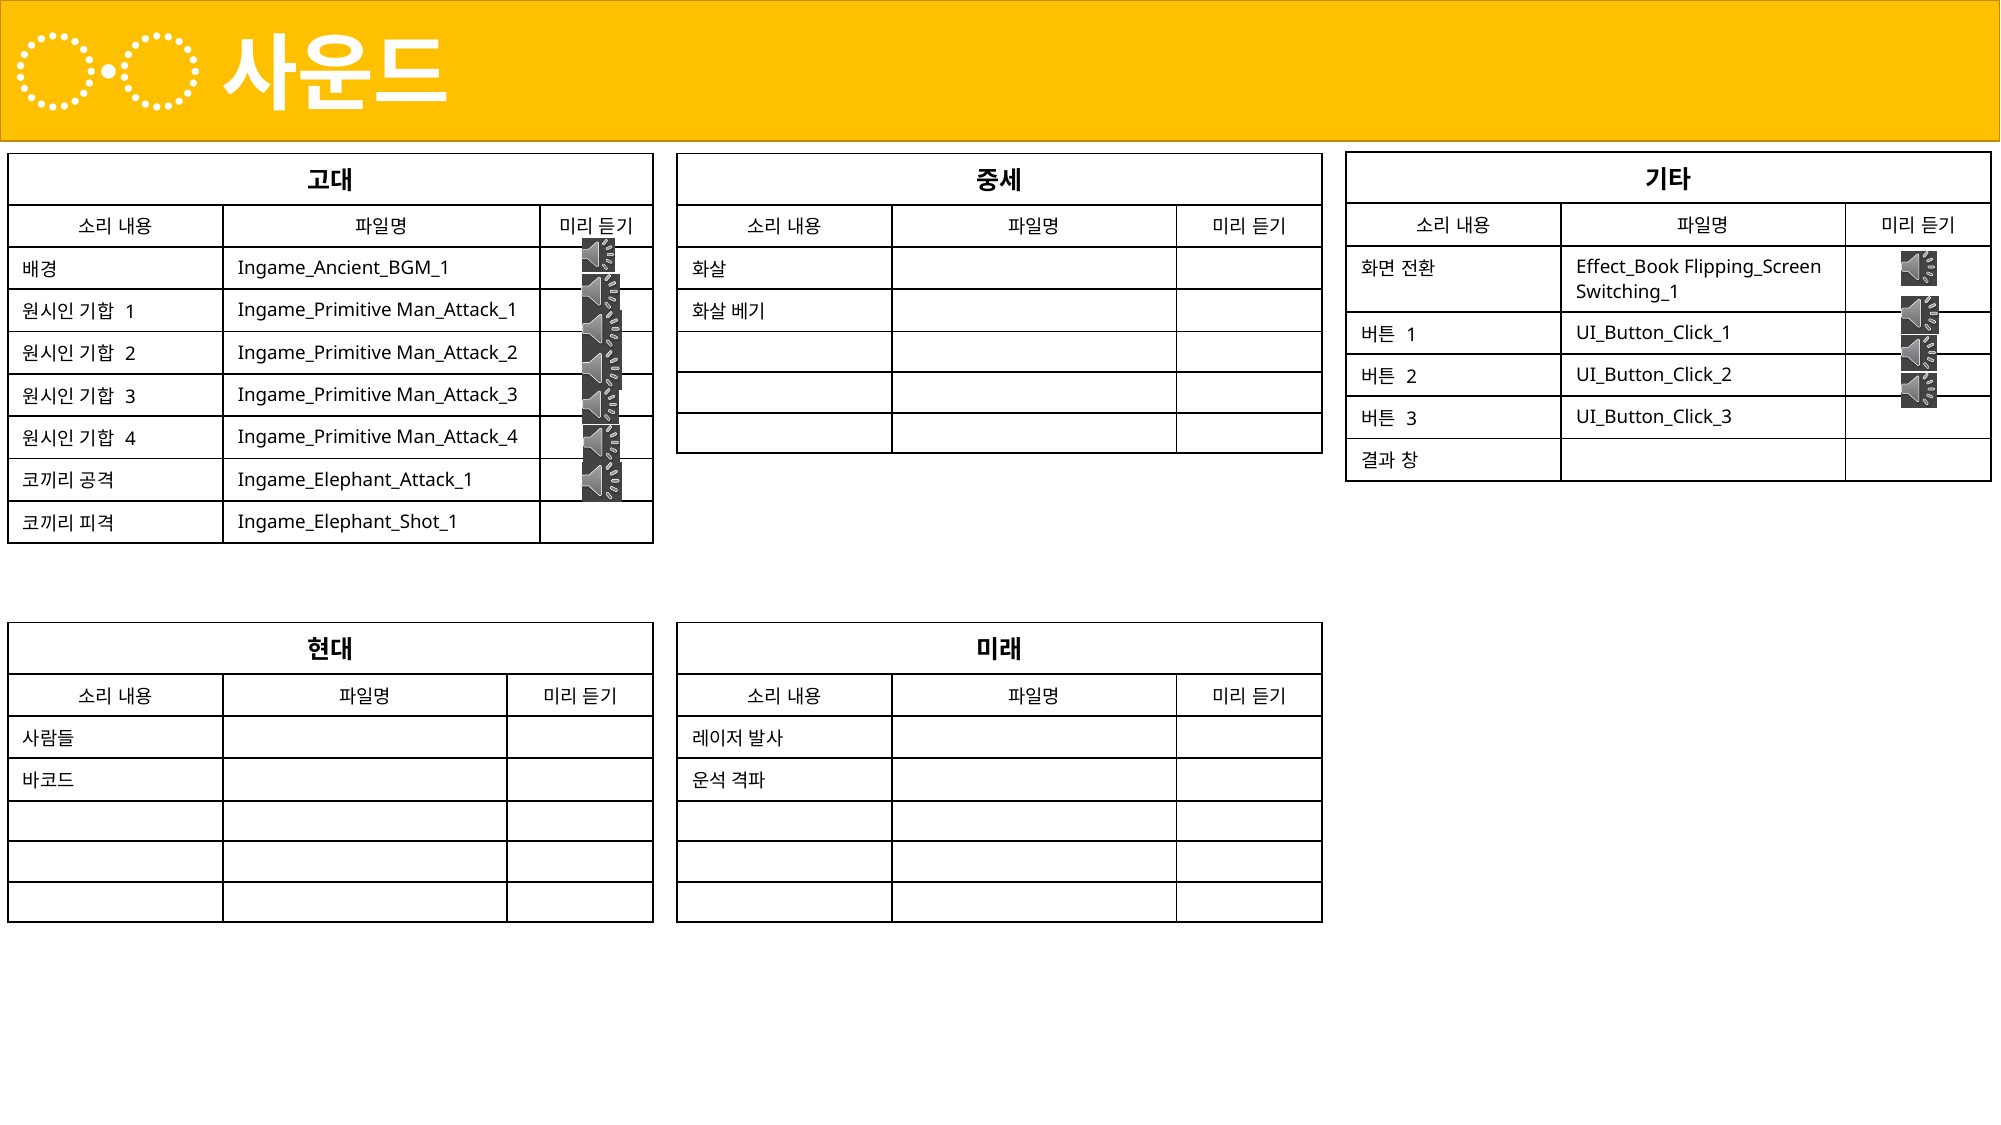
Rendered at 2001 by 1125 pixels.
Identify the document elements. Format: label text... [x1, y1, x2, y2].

table_cell Ingame_Primitive Man_Attack_3 [224, 375, 539, 415]
table_cell 화면 전환 [1347, 247, 1560, 311]
table_cell 미리 듣기 [1846, 204, 1990, 245]
table_cell 원시인 기합 1 [9, 290, 222, 331]
table_cell [9, 842, 222, 881]
table_header 현대 [9, 623, 652, 673]
table_cell [1177, 373, 1321, 412]
table_cell 미리 듣기 [1177, 206, 1321, 246]
table_cell [1846, 397, 1990, 438]
table_cell [893, 802, 1176, 840]
table_cell [620, 417, 652, 458]
table_cell 미리 듣기 [541, 206, 652, 246]
table_cell [1177, 332, 1321, 371]
table_cell 파일명 [893, 675, 1176, 715]
table_cell [1846, 313, 1900, 353]
table_cell [1177, 414, 1321, 452]
table_cell [678, 332, 891, 371]
table_cell 파일명 [224, 675, 506, 715]
table_cell [1177, 290, 1321, 331]
table_cell [678, 373, 891, 412]
table_cell [508, 759, 652, 800]
table_cell Ingame_Elephant_Attack_1 [224, 459, 539, 500]
table_cell [1177, 802, 1321, 840]
picture [1900, 294, 1941, 409]
table_cell [224, 717, 506, 757]
table_cell [541, 459, 582, 500]
table_cell 코끼리 피격 [9, 502, 222, 542]
table_cell [616, 248, 652, 288]
table_cell [224, 883, 506, 921]
table_cell 소리 내용 [9, 206, 222, 246]
table_cell 원시인 기합 3 [9, 375, 222, 415]
table_cell UI_Button_Click_3 [1562, 397, 1845, 438]
table_cell Ingame_Primitive Man_Attack_1 [224, 290, 539, 331]
table_cell 버튼 1 [1347, 313, 1560, 353]
table_header 중세 [678, 154, 1321, 204]
table_header 기타 [1347, 153, 1990, 202]
table_cell [893, 332, 1176, 371]
table_cell [1562, 439, 1845, 480]
table_cell 원시인 기합 4 [9, 417, 222, 458]
table_cell [1939, 313, 1990, 353]
table_cell 화살 [678, 248, 891, 288]
table_cell [541, 332, 581, 373]
table_cell 소리 내용 [678, 675, 891, 715]
picture [1900, 249, 1938, 287]
table_cell 화살 베기 [678, 290, 891, 331]
table_cell 파일명 [1562, 204, 1845, 245]
table_header 고대 [9, 154, 652, 204]
table_cell Effect_Book Flipping_Screen Switching_1 [1562, 247, 1845, 311]
table_cell [893, 290, 1176, 331]
text_box 〮 사운드 [0, 0, 2000, 142]
table_cell 결과 창 [1347, 439, 1560, 480]
table_cell [893, 373, 1176, 412]
table_cell 소리 내용 [678, 206, 891, 246]
table_cell [541, 375, 581, 415]
table_header 미래 [678, 623, 1321, 673]
table_cell Ingame_Primitive Man_Attack_4 [224, 417, 539, 458]
table_cell 소리 내용 [1347, 204, 1560, 245]
table_cell [622, 459, 652, 500]
table_cell [893, 883, 1176, 921]
table_cell [508, 717, 652, 757]
table_cell UI_Button_Click_2 [1562, 355, 1845, 395]
table_cell [1177, 248, 1321, 288]
table_cell 바코드 [9, 759, 222, 800]
table_cell [541, 290, 581, 331]
table_cell 파일명 [893, 206, 1176, 246]
table_cell [508, 883, 652, 921]
table_cell [508, 802, 652, 840]
table_cell [678, 802, 891, 840]
table_cell [541, 502, 652, 542]
table_cell [1846, 247, 1990, 311]
table_cell [9, 802, 222, 840]
table_cell [678, 414, 891, 452]
table_cell [893, 248, 1176, 288]
picture [580, 237, 623, 504]
table_cell [678, 883, 891, 921]
table_cell [893, 842, 1176, 881]
table_cell 운석 격파 [678, 759, 891, 800]
table_cell 버튼 3 [1347, 397, 1560, 438]
table_cell [623, 332, 652, 373]
table_cell [893, 759, 1176, 800]
table_cell [508, 842, 652, 881]
table_cell [893, 414, 1176, 452]
table_cell [620, 375, 652, 415]
table_cell [1938, 355, 1990, 395]
table_cell 코끼리 공격 [9, 459, 222, 500]
table_cell [541, 417, 582, 458]
table_cell [224, 802, 506, 840]
table_cell UI_Button_Click_1 [1562, 313, 1845, 353]
table_cell 레이저 발사 [678, 717, 891, 757]
table_cell 사람들 [9, 717, 222, 757]
table_cell 파일명 [224, 206, 539, 246]
table_cell [678, 842, 891, 881]
table_cell 원시인 기합 2 [9, 332, 222, 373]
table_cell Ingame_Ancient_BGM_1 [224, 248, 539, 288]
table_cell 미리 듣기 [1177, 675, 1321, 715]
table_cell Ingame_Elephant_Shot_1 [224, 502, 539, 542]
table_cell 미리 듣기 [508, 675, 652, 715]
table_cell [224, 759, 506, 800]
table_cell [1177, 717, 1321, 757]
table_cell [1177, 759, 1321, 800]
table_cell 버튼 2 [1347, 355, 1560, 395]
table_cell [9, 883, 222, 921]
table_cell Ingame_Primitive Man_Attack_2 [224, 332, 539, 373]
table_cell [1846, 439, 1990, 480]
table_cell [541, 248, 580, 288]
table_cell 소리 내용 [9, 675, 222, 715]
table_cell [1846, 355, 1900, 395]
table_cell [621, 290, 652, 331]
table_cell [1177, 883, 1321, 921]
table_cell [1177, 842, 1321, 881]
table_cell 배경 [9, 248, 222, 288]
table_cell [224, 842, 506, 881]
table_cell [893, 717, 1176, 757]
